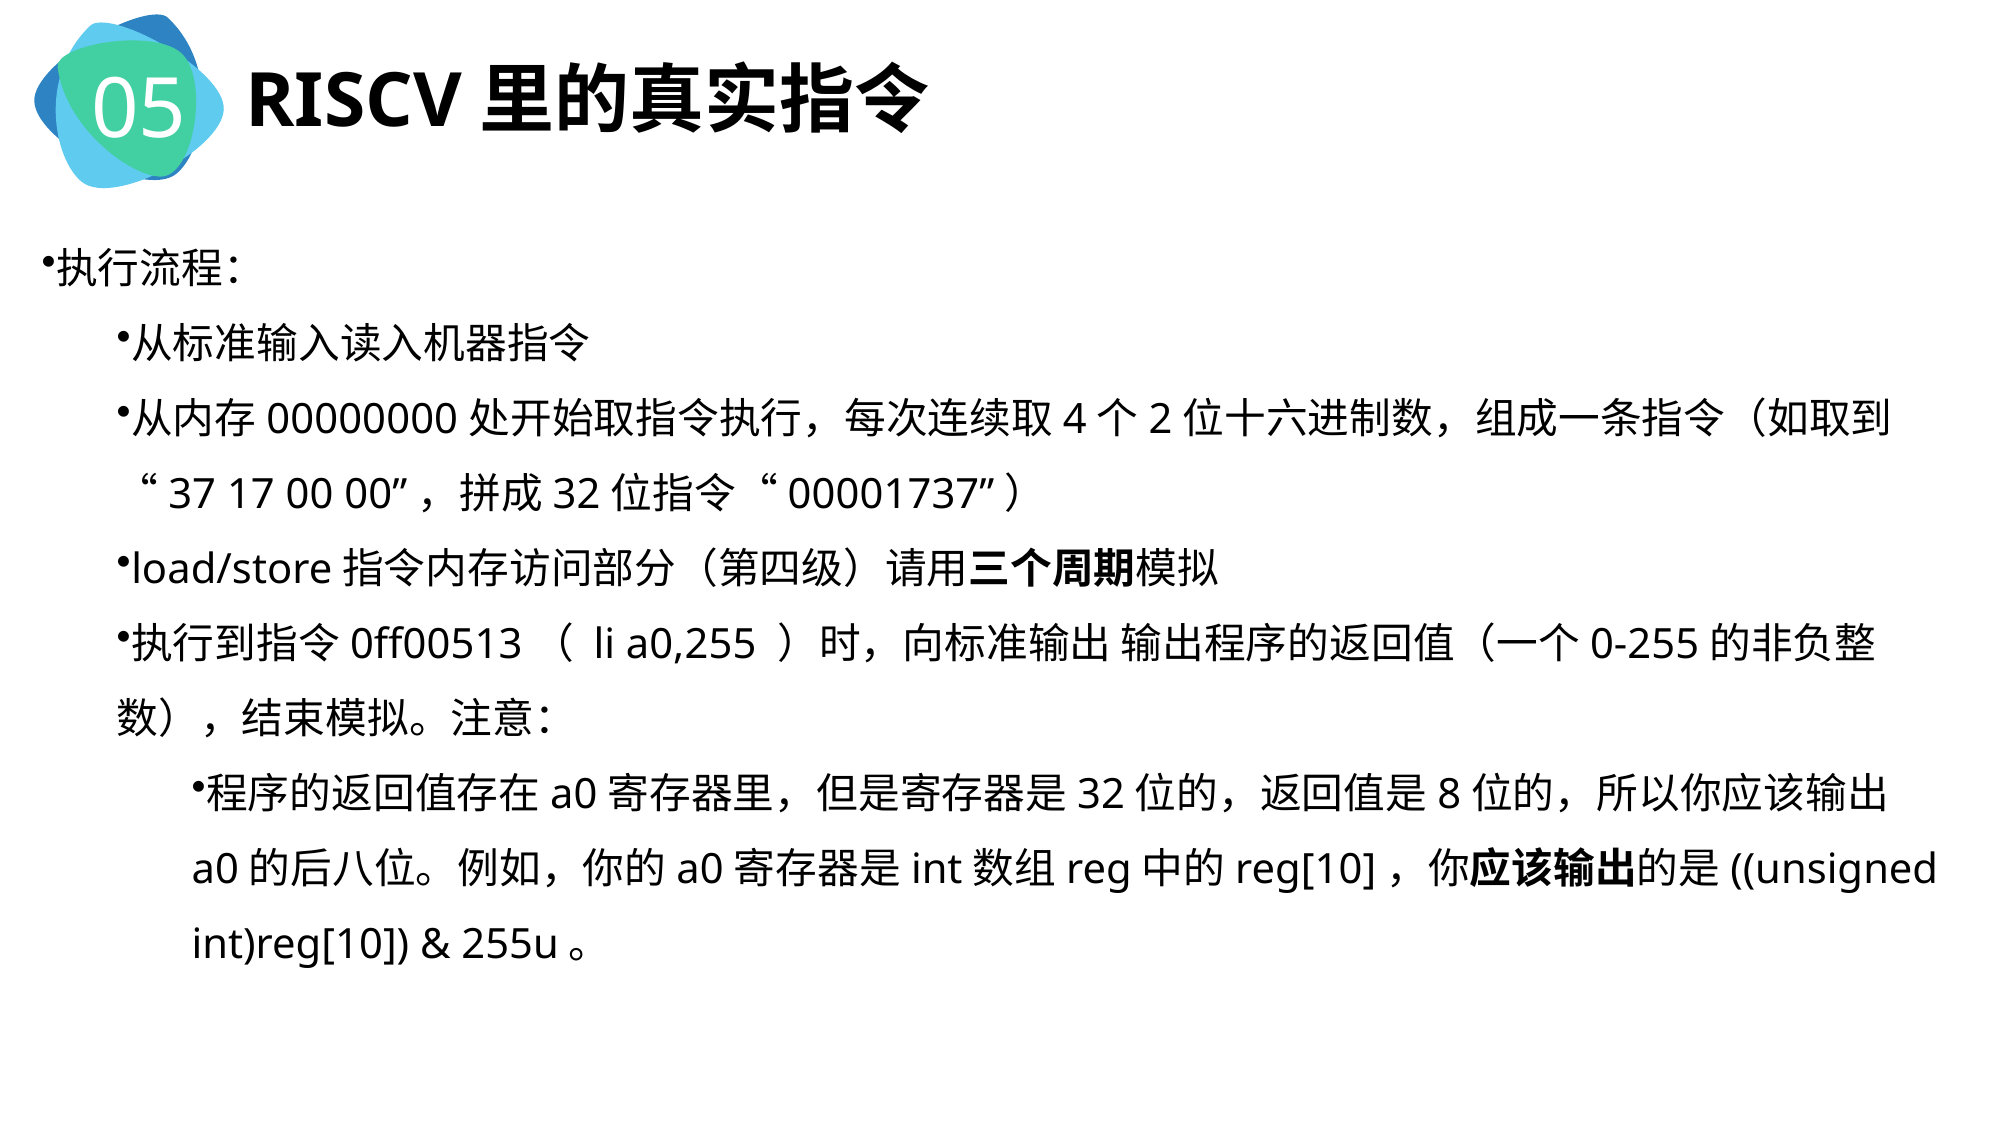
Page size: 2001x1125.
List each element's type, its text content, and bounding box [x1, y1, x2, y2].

text_box 执行流程： 从标准输入读入机器指令 从内存00000000处开始取指令执行，每次连续取4个2位十六进制数，组成一条指令（如取到“37 17 00 00”，拼成32位指令“00001737”） load/store指令内存访问部分（第四级）请用三个周期模拟 执行到指令0ff00513（ li a0,255 ）时，向标准输出 输出程序的返回值（一个0-255的非负整数），结束模拟。注意： 程序的返回值存在a0寄存器里，但是寄存器是32位的，返回值是8位的，所以你应该输出a0的后八位。例如，你的a0寄存器是int数组reg中的reg[10]，你应该输出的是((unsigned int)reg[10]) & 255u。 [0, 158, 1945, 1042]
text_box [28, 0, 233, 209]
text_box RISCV里的真实指令 [238, 43, 1068, 149]
